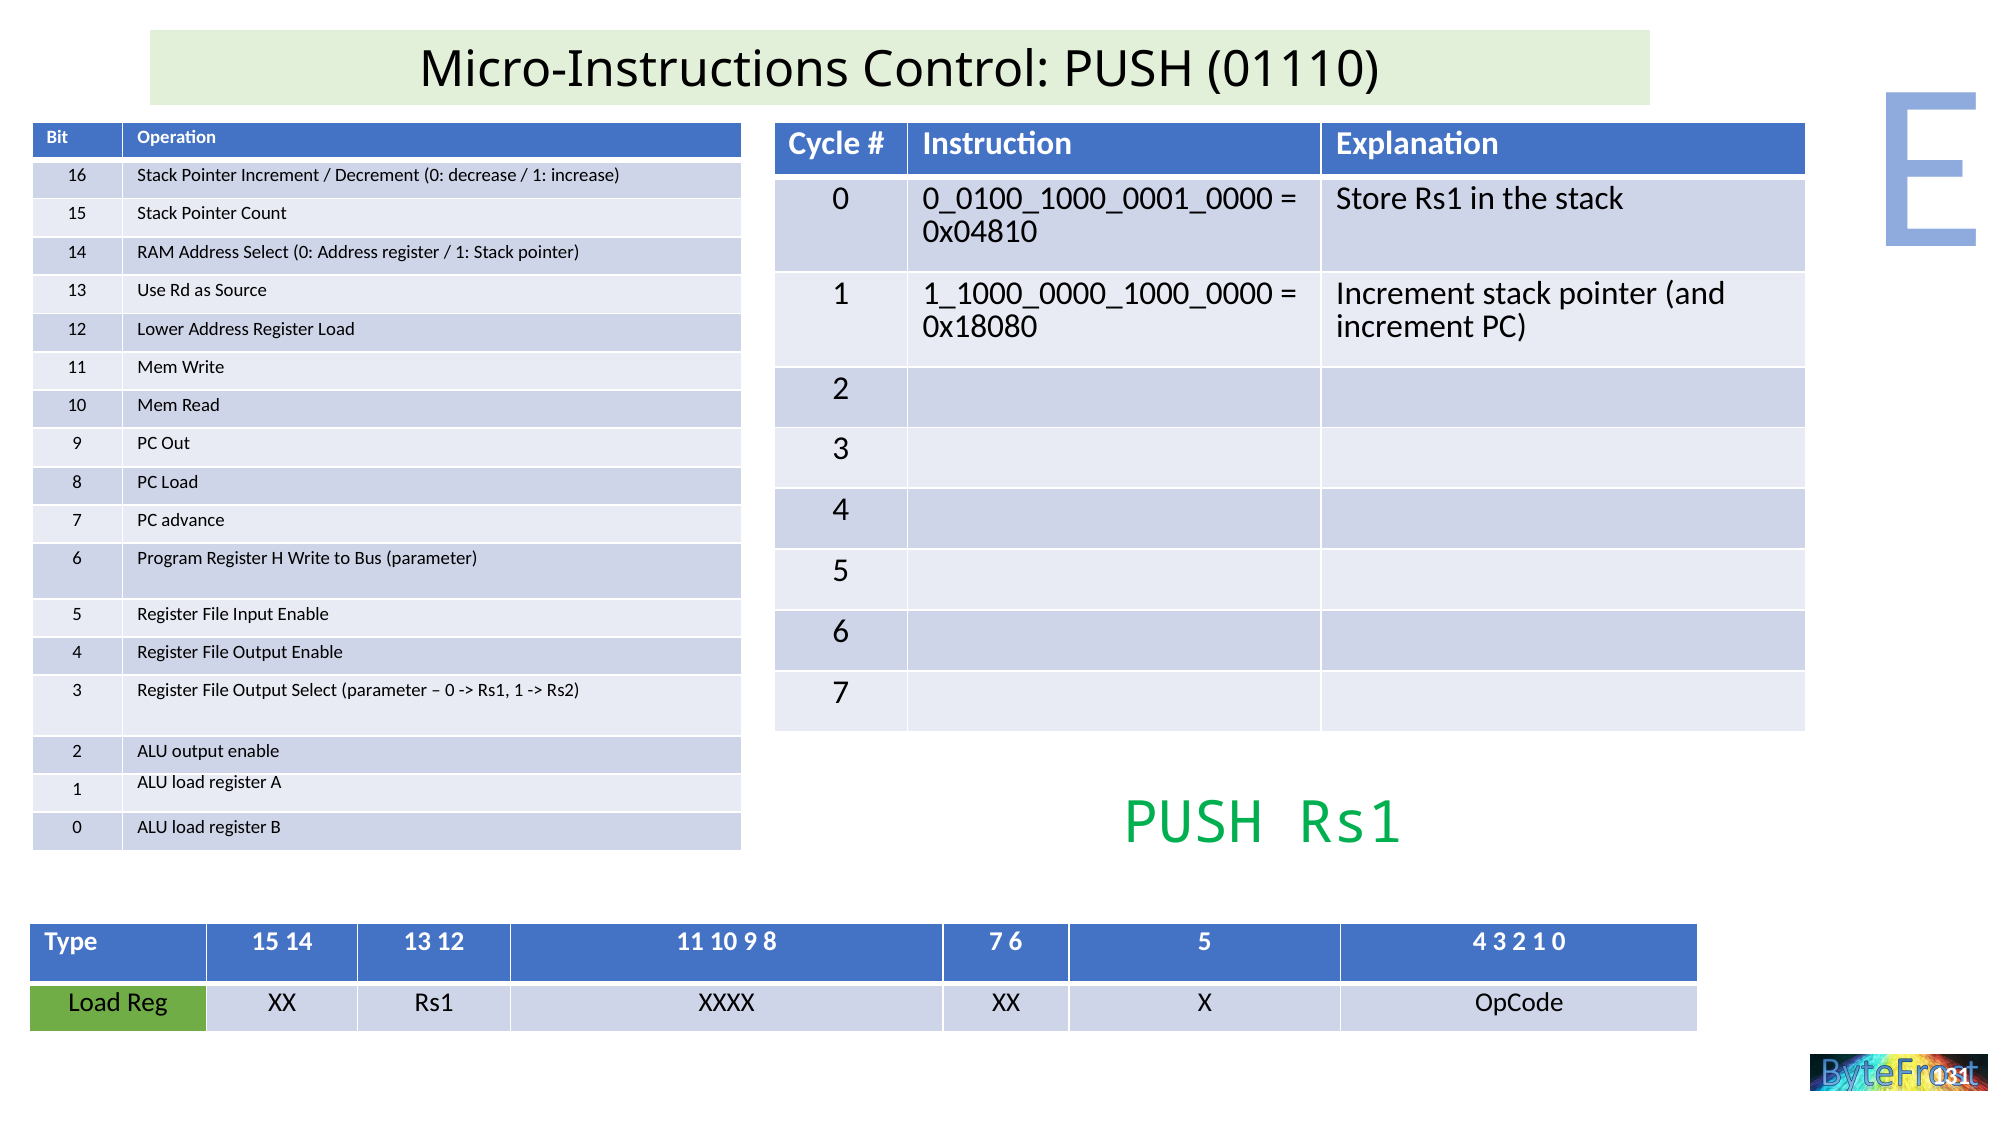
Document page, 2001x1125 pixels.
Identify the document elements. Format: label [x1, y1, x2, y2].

table_header [1070, 924, 1340, 981]
table_header [33, 123, 122, 157]
table_cell [775, 672, 907, 731]
table_cell [33, 737, 122, 773]
table_cell [123, 737, 741, 773]
table_cell [511, 986, 942, 1031]
table_cell [775, 489, 907, 548]
table_cell [123, 468, 741, 504]
table_cell [33, 813, 122, 850]
table_cell [33, 544, 122, 598]
text_box [1855, 0, 2000, 303]
table_cell [1322, 180, 1805, 271]
table_cell [33, 429, 122, 466]
table_cell [123, 391, 741, 427]
table_cell [123, 238, 741, 274]
table_cell [908, 428, 1320, 487]
table_cell [33, 199, 122, 236]
table_cell [358, 986, 510, 1031]
table_cell [775, 368, 907, 427]
table_cell [33, 353, 122, 389]
table_cell [33, 238, 122, 274]
table_cell [33, 276, 122, 313]
table_cell [775, 428, 907, 487]
table_cell [123, 600, 741, 636]
table_cell [123, 775, 741, 811]
title [150, 29, 1650, 105]
table_cell [33, 676, 122, 735]
table_cell [33, 314, 122, 351]
table_cell [33, 600, 122, 636]
table_header [1322, 123, 1805, 174]
table_cell [775, 180, 907, 271]
table_cell [1322, 368, 1805, 427]
table_header [1341, 924, 1697, 981]
table_cell [33, 506, 122, 542]
table_header [358, 924, 510, 981]
table_cell [775, 550, 907, 609]
table_cell [123, 353, 741, 389]
table_cell [123, 199, 741, 236]
table_cell [908, 611, 1320, 670]
table_cell [1322, 672, 1805, 731]
text_box [1535, 1044, 1986, 1105]
table_cell [1322, 550, 1805, 609]
table_cell [33, 638, 122, 674]
table_header [908, 123, 1320, 174]
table_cell [1322, 273, 1805, 366]
table_cell [908, 273, 1320, 366]
table_cell [1322, 428, 1805, 487]
table_cell [207, 986, 357, 1031]
table_cell [33, 468, 122, 504]
table_header [207, 924, 357, 981]
table_cell [33, 163, 122, 198]
table_cell [123, 813, 741, 850]
table_cell [908, 550, 1320, 609]
table_cell [775, 273, 907, 366]
table_cell [1341, 986, 1697, 1031]
table_header [511, 924, 942, 981]
picture [1810, 1054, 1988, 1091]
table_cell [123, 676, 741, 735]
table_cell [123, 314, 741, 351]
table_cell [123, 276, 741, 313]
table_cell [30, 986, 206, 1031]
table_cell [1070, 986, 1340, 1031]
table_cell [908, 180, 1320, 271]
table_cell [123, 429, 741, 466]
table_cell [33, 775, 122, 811]
table_header [123, 123, 741, 157]
table_cell [775, 611, 907, 670]
table_cell [1322, 489, 1805, 548]
table_header [30, 924, 206, 981]
text_box [1073, 776, 1419, 862]
table_cell [123, 506, 741, 542]
table_cell [123, 544, 741, 598]
table_cell [123, 163, 741, 198]
table_header [944, 924, 1068, 981]
table_header [775, 123, 907, 174]
table_cell [1322, 611, 1805, 670]
table_cell [123, 638, 741, 674]
table_cell [33, 391, 122, 427]
table_cell [908, 489, 1320, 548]
table_cell [908, 672, 1320, 731]
table_cell [908, 368, 1320, 427]
table_cell [944, 986, 1068, 1031]
